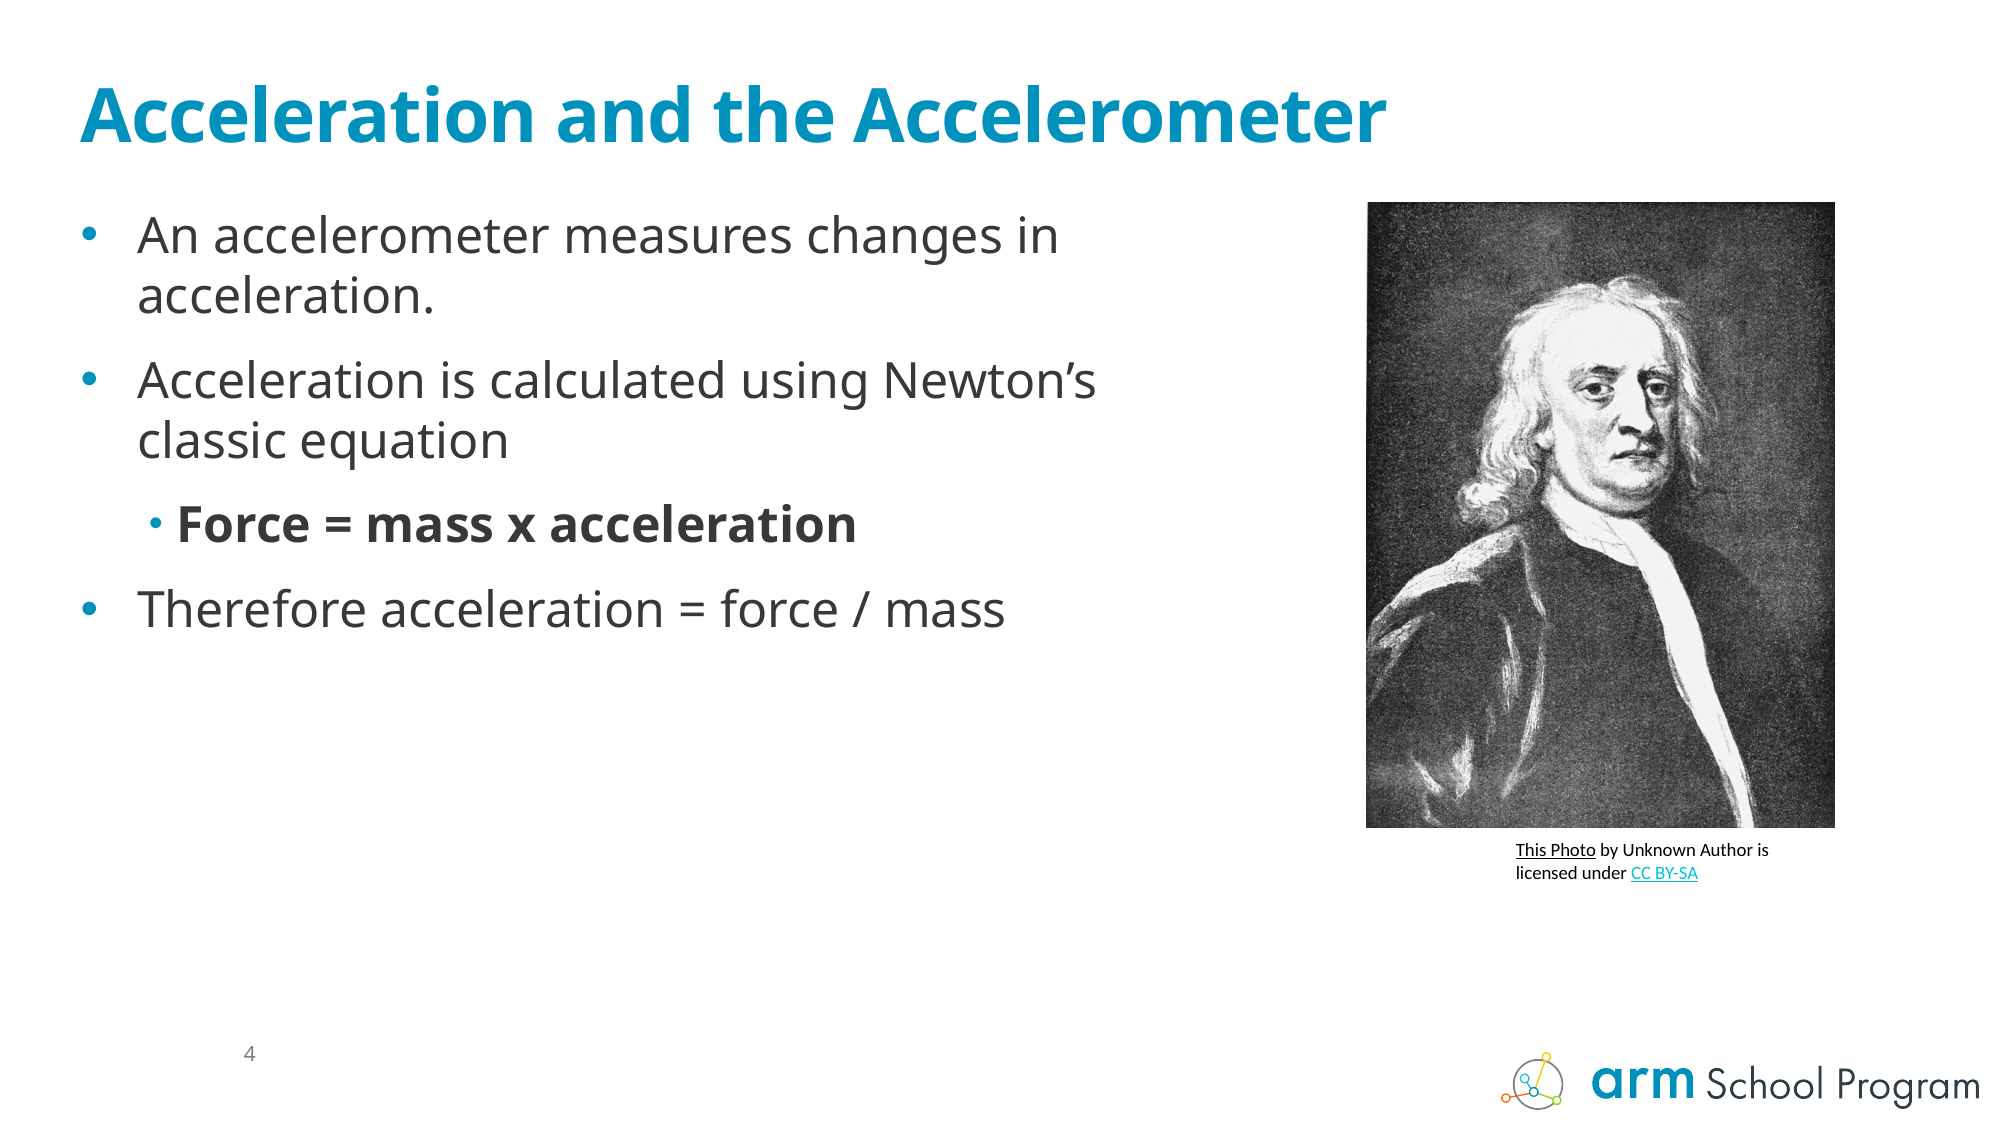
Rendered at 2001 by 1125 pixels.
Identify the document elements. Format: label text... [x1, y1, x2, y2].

picture [1366, 202, 1835, 828]
text_box This Photo by Unknown Author is licensed under CC BY-SA [1515, 838, 1835, 884]
title Acceleration and the Accelerometer [80, 48, 1915, 158]
list An accelerometer measures changes in acceleration. Acceleration is calculated using Newton’s classic equation Force = mass x acceleration Therefore acceleration = force / mass [80, 203, 1124, 957]
picture [1501, 1052, 1979, 1110]
